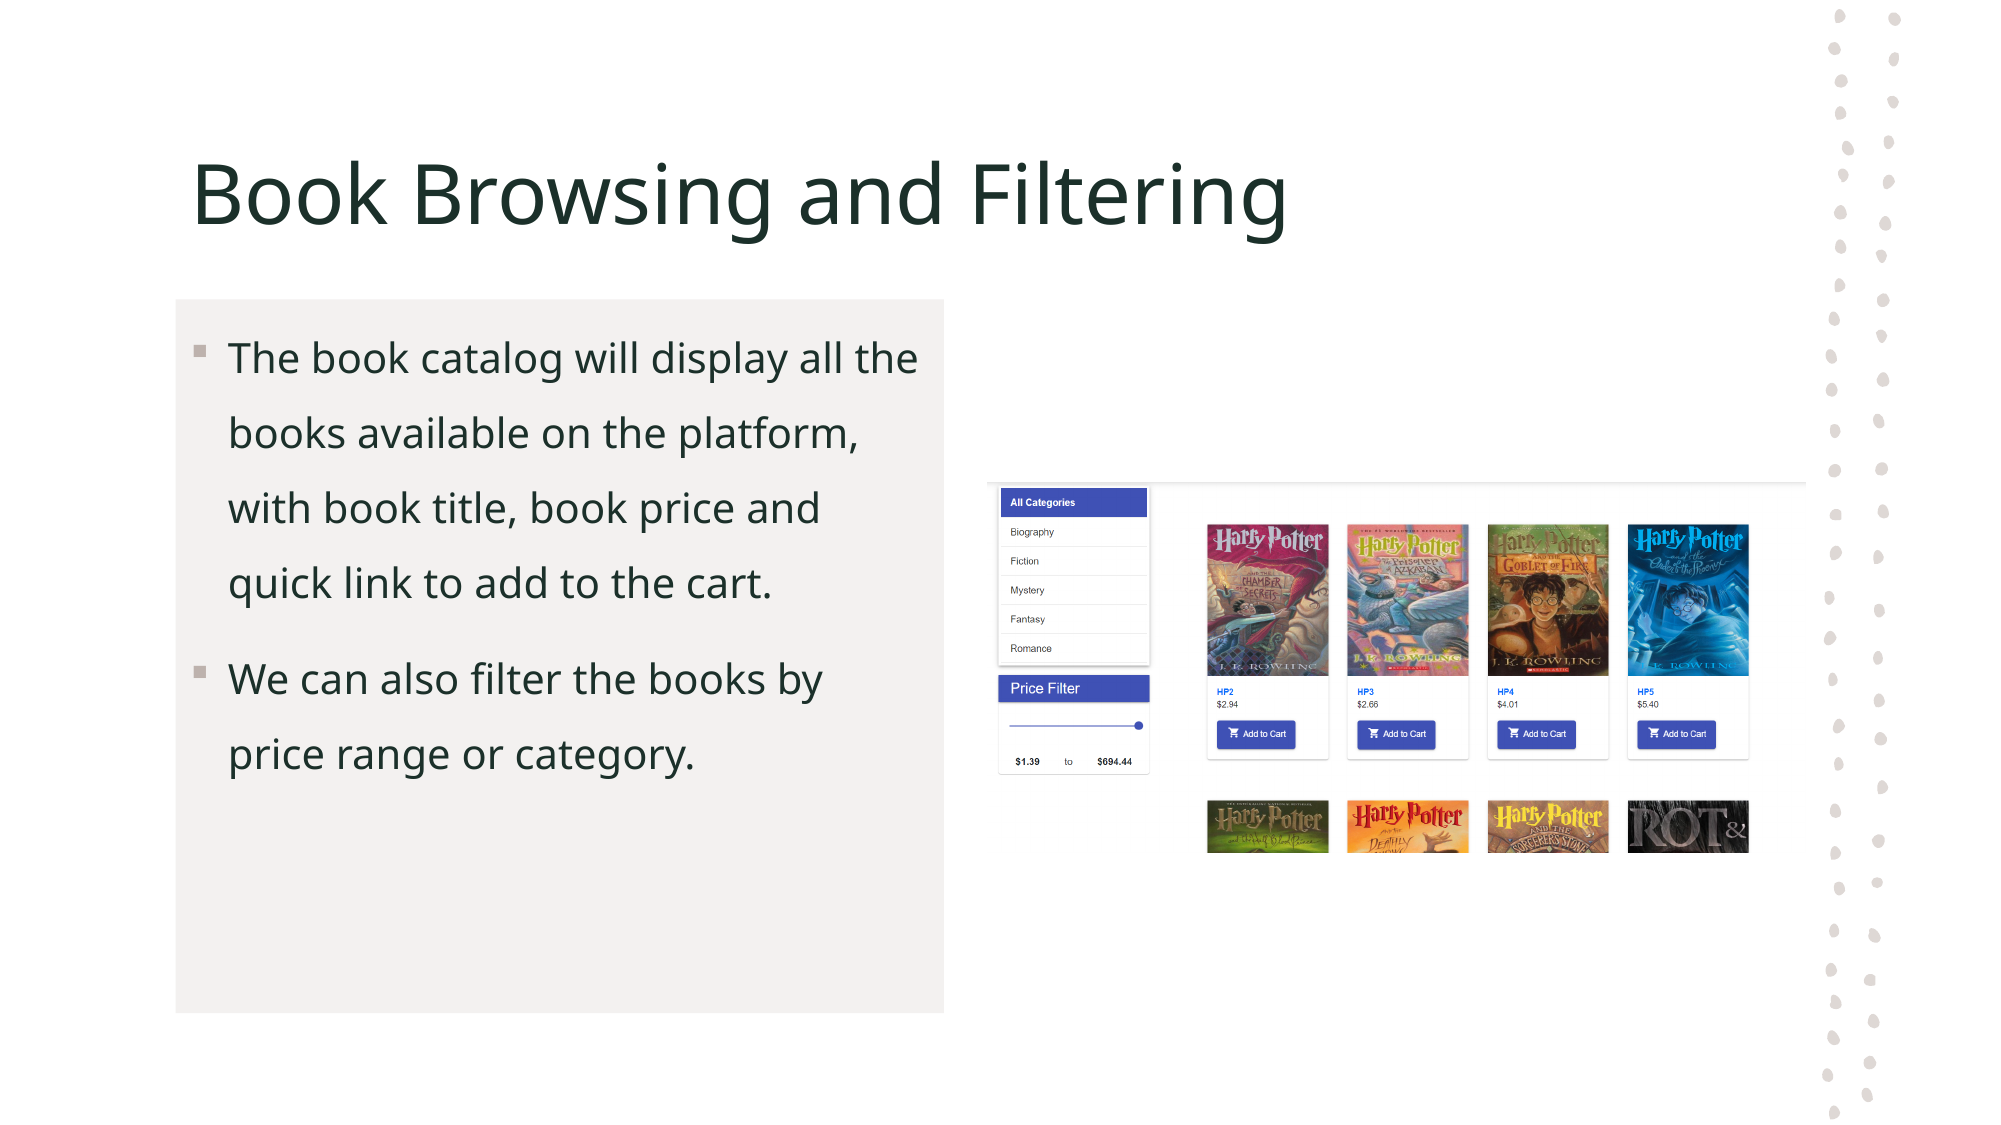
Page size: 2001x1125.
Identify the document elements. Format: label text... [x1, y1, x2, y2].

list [987, 482, 1806, 853]
title Book Browsing and Filtering [175, 82, 1756, 300]
list The book catalog will display all the books available on the platform, with book title, book price and quick link to add to the cart. We can also filter the books by price range or category. [175, 299, 944, 1014]
